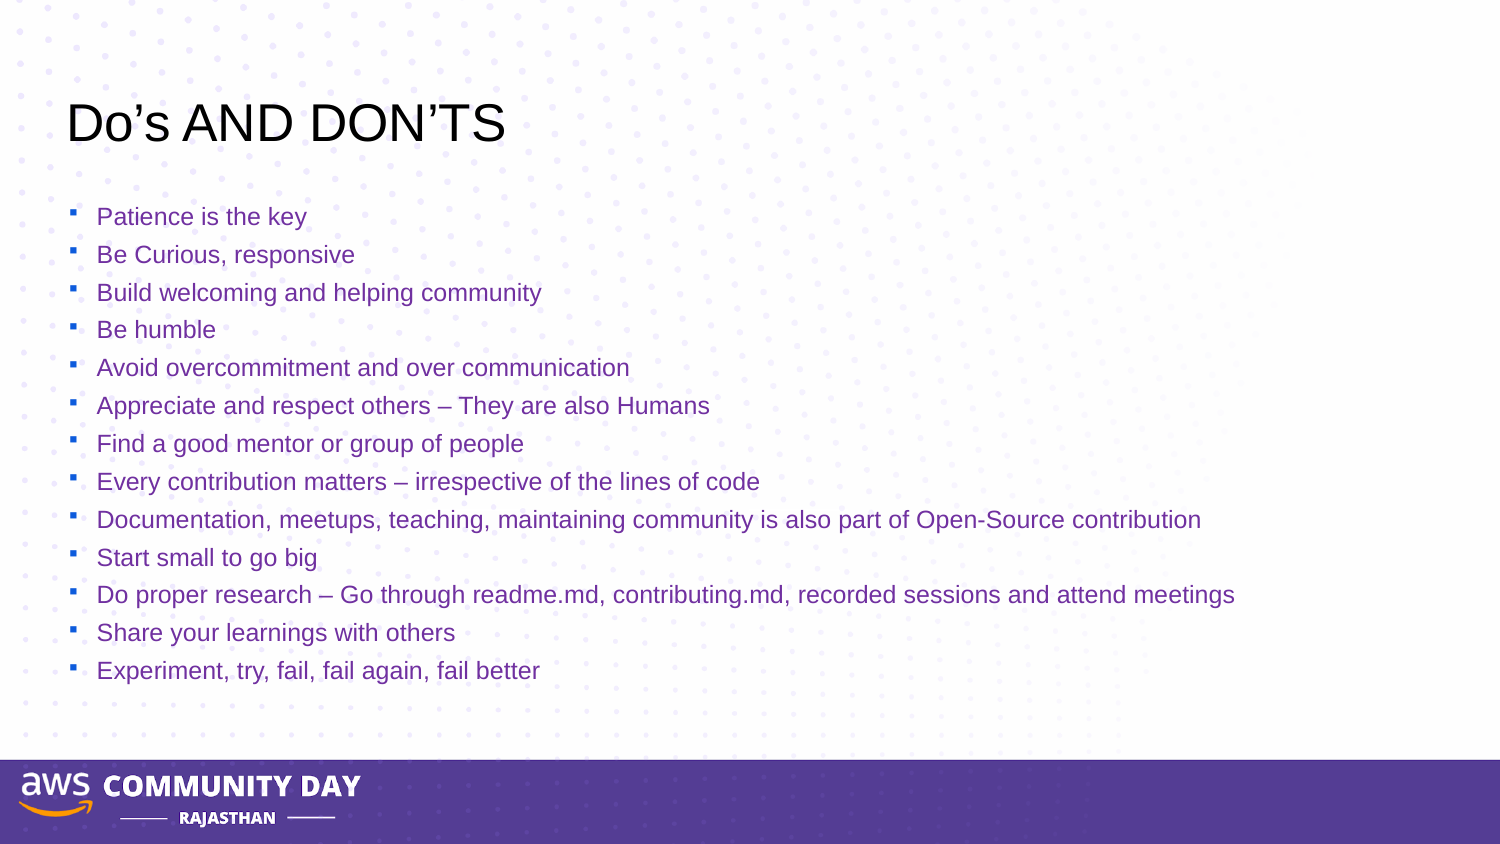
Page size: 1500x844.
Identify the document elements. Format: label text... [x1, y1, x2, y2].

text_box Patience is the key Be Curious, responsive Build welcoming and helping community Be humble Avoid overcommitment and over communication Appreciate and respect others – They are also Humans Find a good mentor or group of people Every contribution matters – irrespective of the lines of code Documentation, meetups, teaching, maintaining community is also part of Open-Source contribution Start small to go big Do proper research – Go through readme.md, contributing.md, recorded sessions and attend meetings Share your learnings with others Experiment, try, fail, fail again, fail better [51, 196, 1424, 696]
picture [0, 0, 1500, 844]
title Do’s AND DON’TS [51, 72, 1449, 167]
